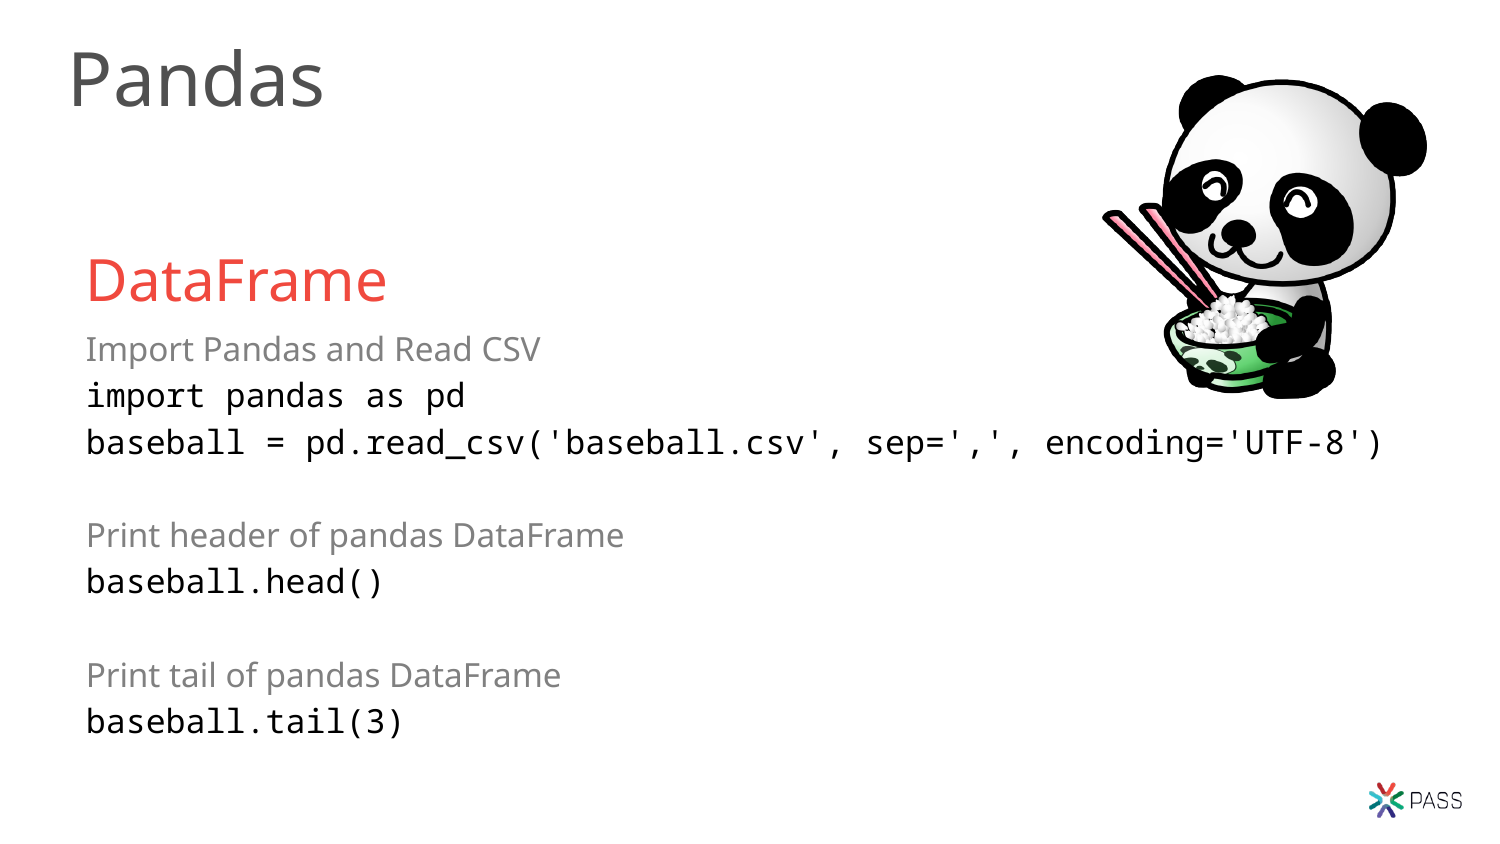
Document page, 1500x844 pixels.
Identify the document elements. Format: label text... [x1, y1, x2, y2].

list DataFrame [70, 246, 1097, 320]
list Import Pandas and Read CSV import pandas as pd baseball = pd.read_csv('baseball.csv', sep=',', encoding='UTF-8') Print header of pandas DataFrame baseball.head() Print tail of pandas DataFrame baseball.tail(3) [70, 320, 1426, 788]
picture [1367, 780, 1463, 820]
picture [1102, 75, 1427, 399]
title Pandas [52, 41, 1444, 142]
